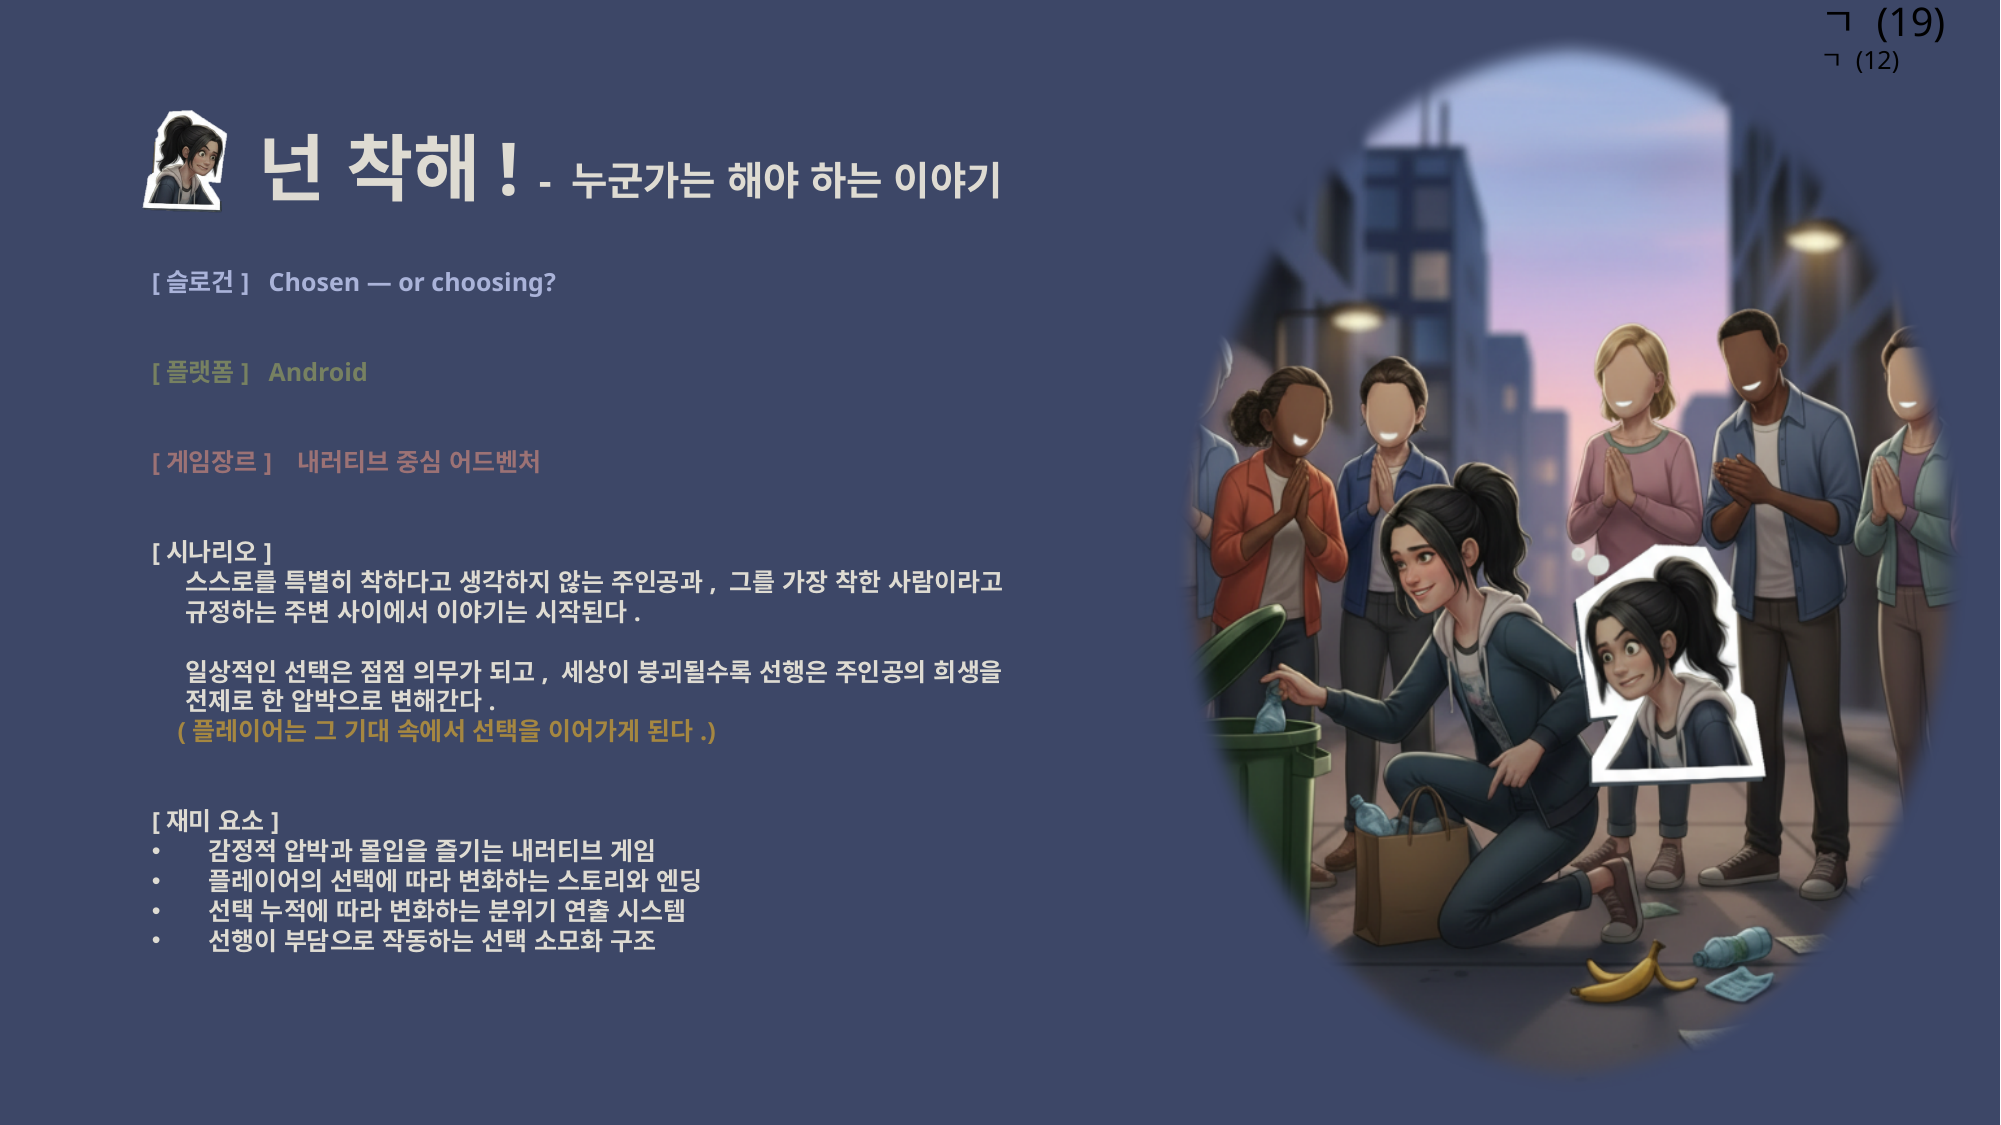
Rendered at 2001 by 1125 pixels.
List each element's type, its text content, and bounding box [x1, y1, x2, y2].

text_box [슬로건] Chosen — or choosing? [플랫폼] Android [게임장르] 내러티브 중심 어드벤처 [시나리오] 스스로를 특별히 착하다고 생각하지 않는 주인공과, 그를 가장 착한 사람이라고 규정하는 주변 사이에서 이야기는 시작된다. 일상적인 선택은 점점 의무가 되고, 세상이 붕괴될수록 선행은 주인공의 희생을 전제로 한 압박으로 변해간다. (플레이어는 그 기대 속에서 선택을 이어가게 된다.) [재미 요소] 감정적 압박과 몰입을 즐기는 내러티브 게임 플레이어의 선택에 따라 변화하는 스토리와 엔딩 선택 누적에 따라 변화하는 분위기 연출 시스템 선행이 부담으로 작동하는 선택 소모화 구조 [137, 259, 1131, 963]
text_box 글자 크기 ㄱ (35) ㄱ (19) ㄱ (12) [1805, 0, 2000, 82]
picture [1174, 33, 1968, 1092]
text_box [136, 106, 1119, 217]
